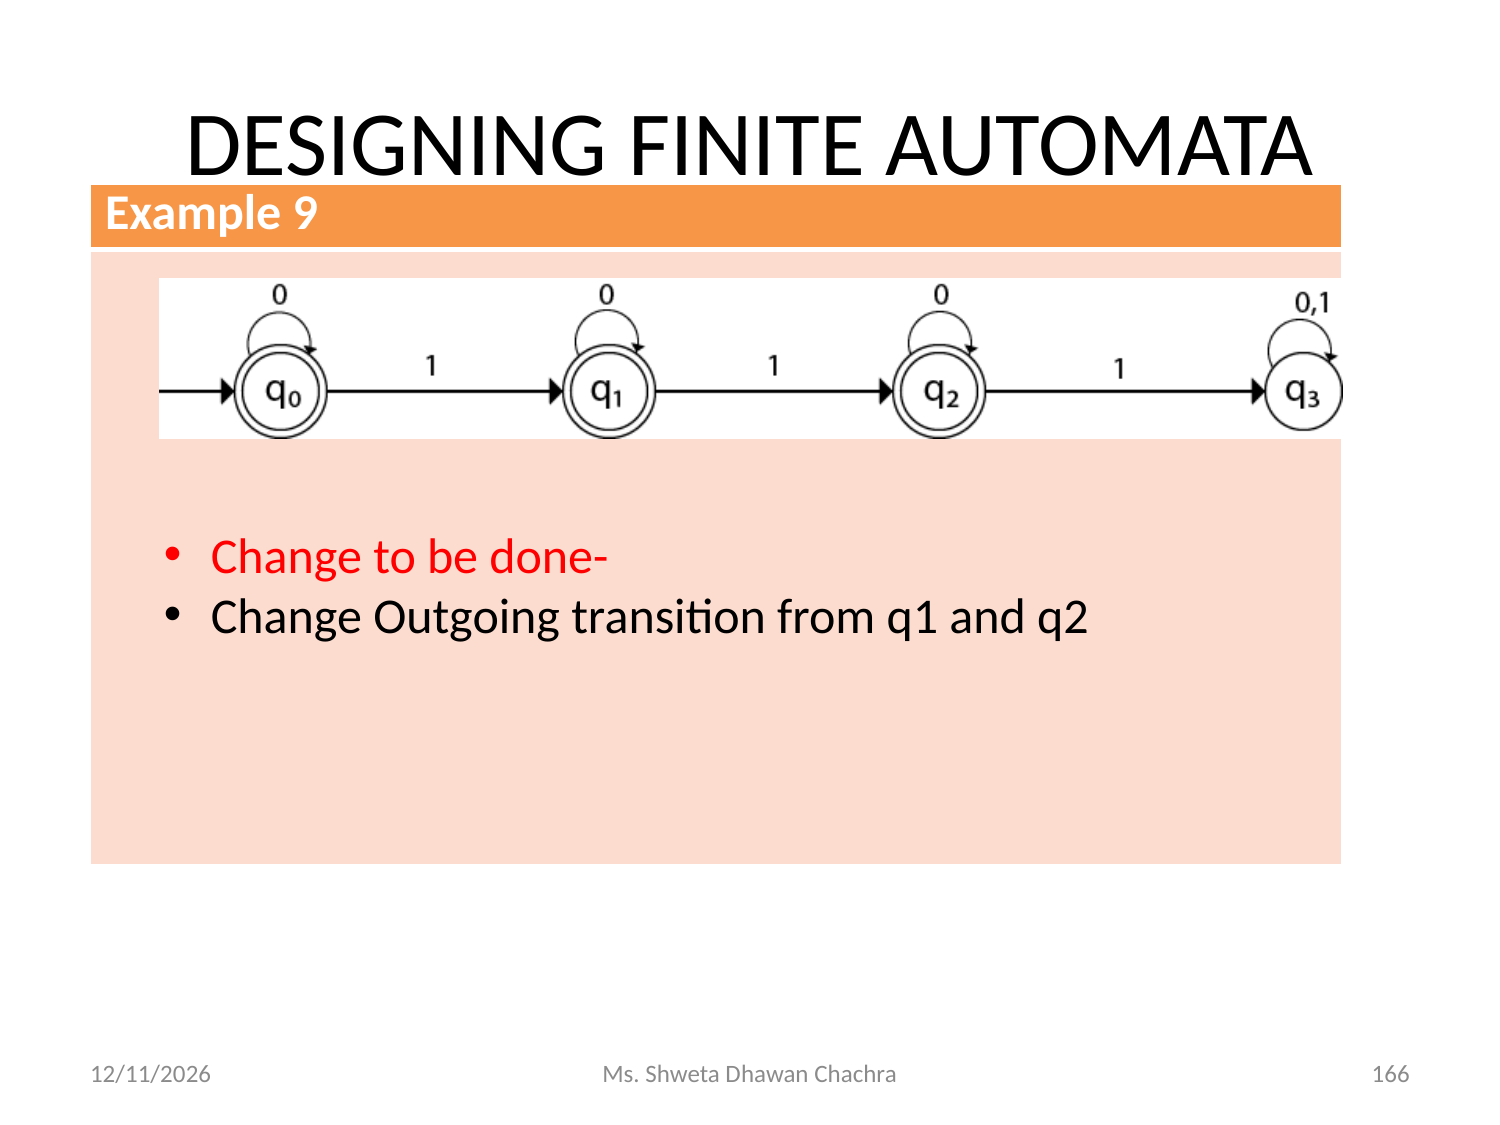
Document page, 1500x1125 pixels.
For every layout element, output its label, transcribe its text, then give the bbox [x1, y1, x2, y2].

table_cell [91, 252, 1341, 864]
title DESIGNING FINITE AUTOMATA [75, 45, 1425, 233]
table_header Example 9 [91, 185, 1341, 247]
text_box Change to be done- Change Outgoing transition from q1 and q2 [149, 456, 1337, 651]
slide_number 166 [1074, 1042, 1425, 1103]
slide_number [75, 1042, 425, 1103]
footer Ms. Shweta Dhawan Chachra [512, 1042, 988, 1103]
picture [159, 278, 1343, 439]
